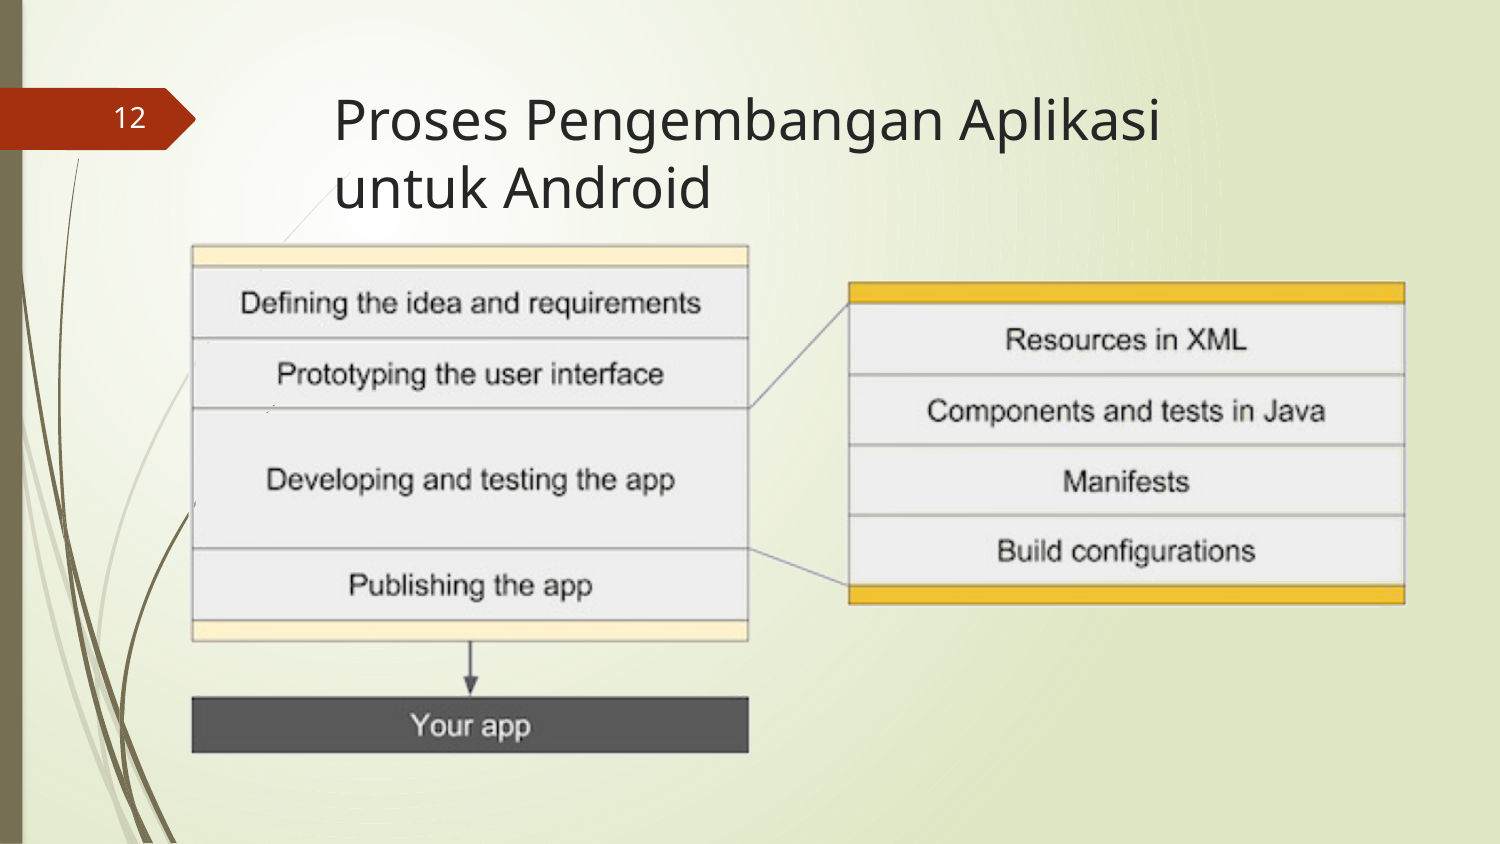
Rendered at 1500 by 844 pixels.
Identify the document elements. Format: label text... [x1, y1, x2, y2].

picture [182, 239, 1418, 763]
slide_number 12 [65, 96, 162, 142]
title Proses Pengembangan Aplikasi untuk Android [319, 76, 1329, 235]
